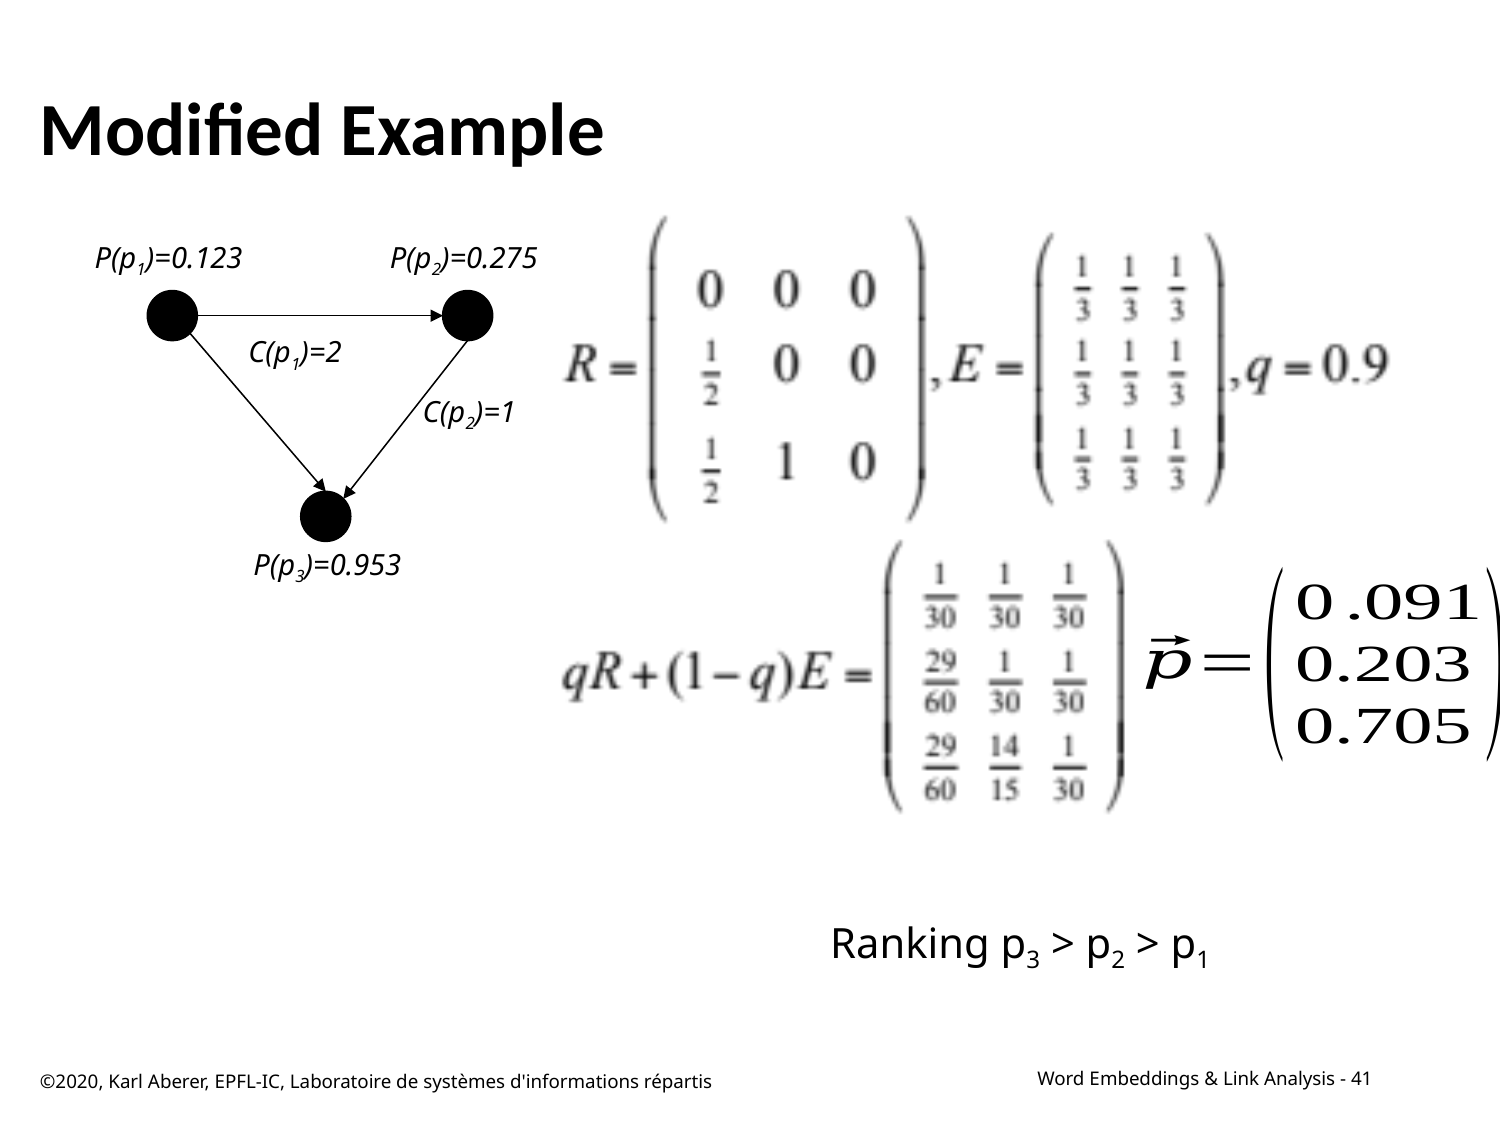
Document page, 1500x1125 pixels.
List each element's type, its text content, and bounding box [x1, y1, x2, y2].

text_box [189, 332, 326, 492]
footer ©2020, Karl Aberer, EPFL-IC, Laboratoire de systèmes d'informations répartis [24, 1062, 988, 1101]
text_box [342, 340, 468, 500]
text_box P(p2)=0.275 [374, 231, 552, 287]
text_box P(p1)=0.123 [79, 231, 258, 287]
text_box C(p2)=1 [472, 385, 532, 441]
text_box Ranking p3 > p2 > p1 [815, 909, 1237, 982]
text_box [147, 290, 198, 341]
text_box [557, 207, 1485, 819]
text_box [442, 290, 493, 341]
text_box C(p1)=2 [233, 326, 357, 382]
title Modified Example [24, 49, 1388, 201]
text_box [301, 492, 351, 538]
text_box P(p3)=0.953 [238, 538, 417, 594]
